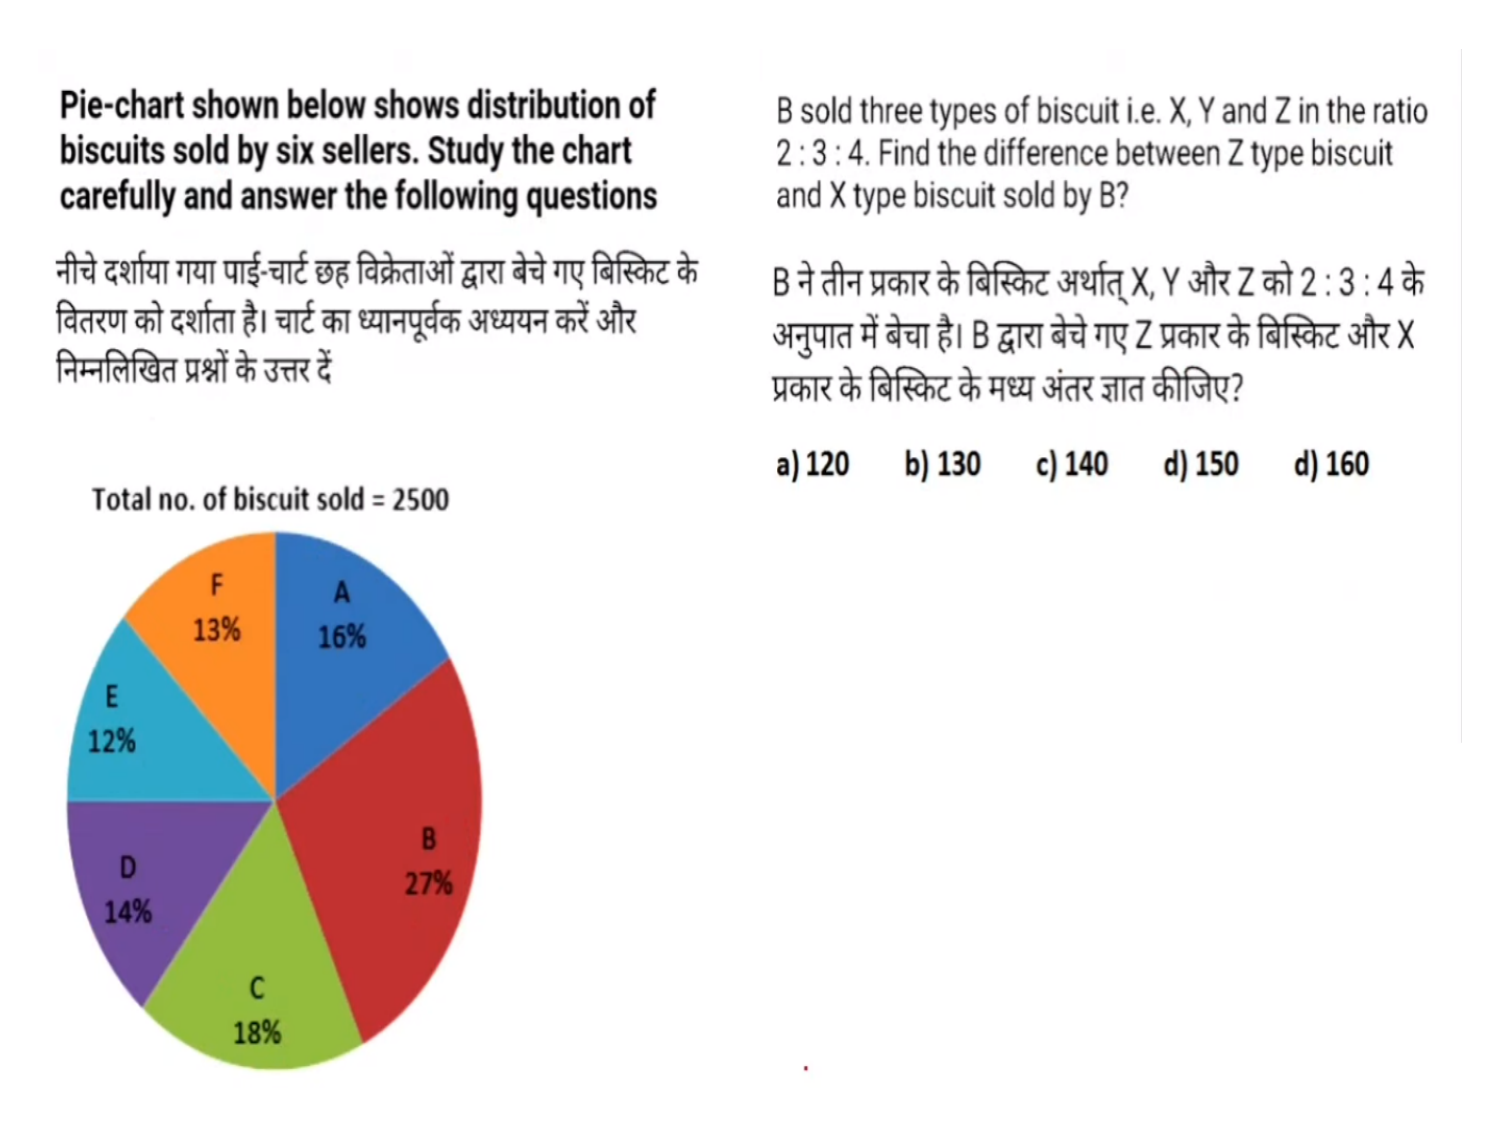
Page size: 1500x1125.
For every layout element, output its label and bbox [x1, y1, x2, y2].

picture [38, 49, 1462, 1088]
